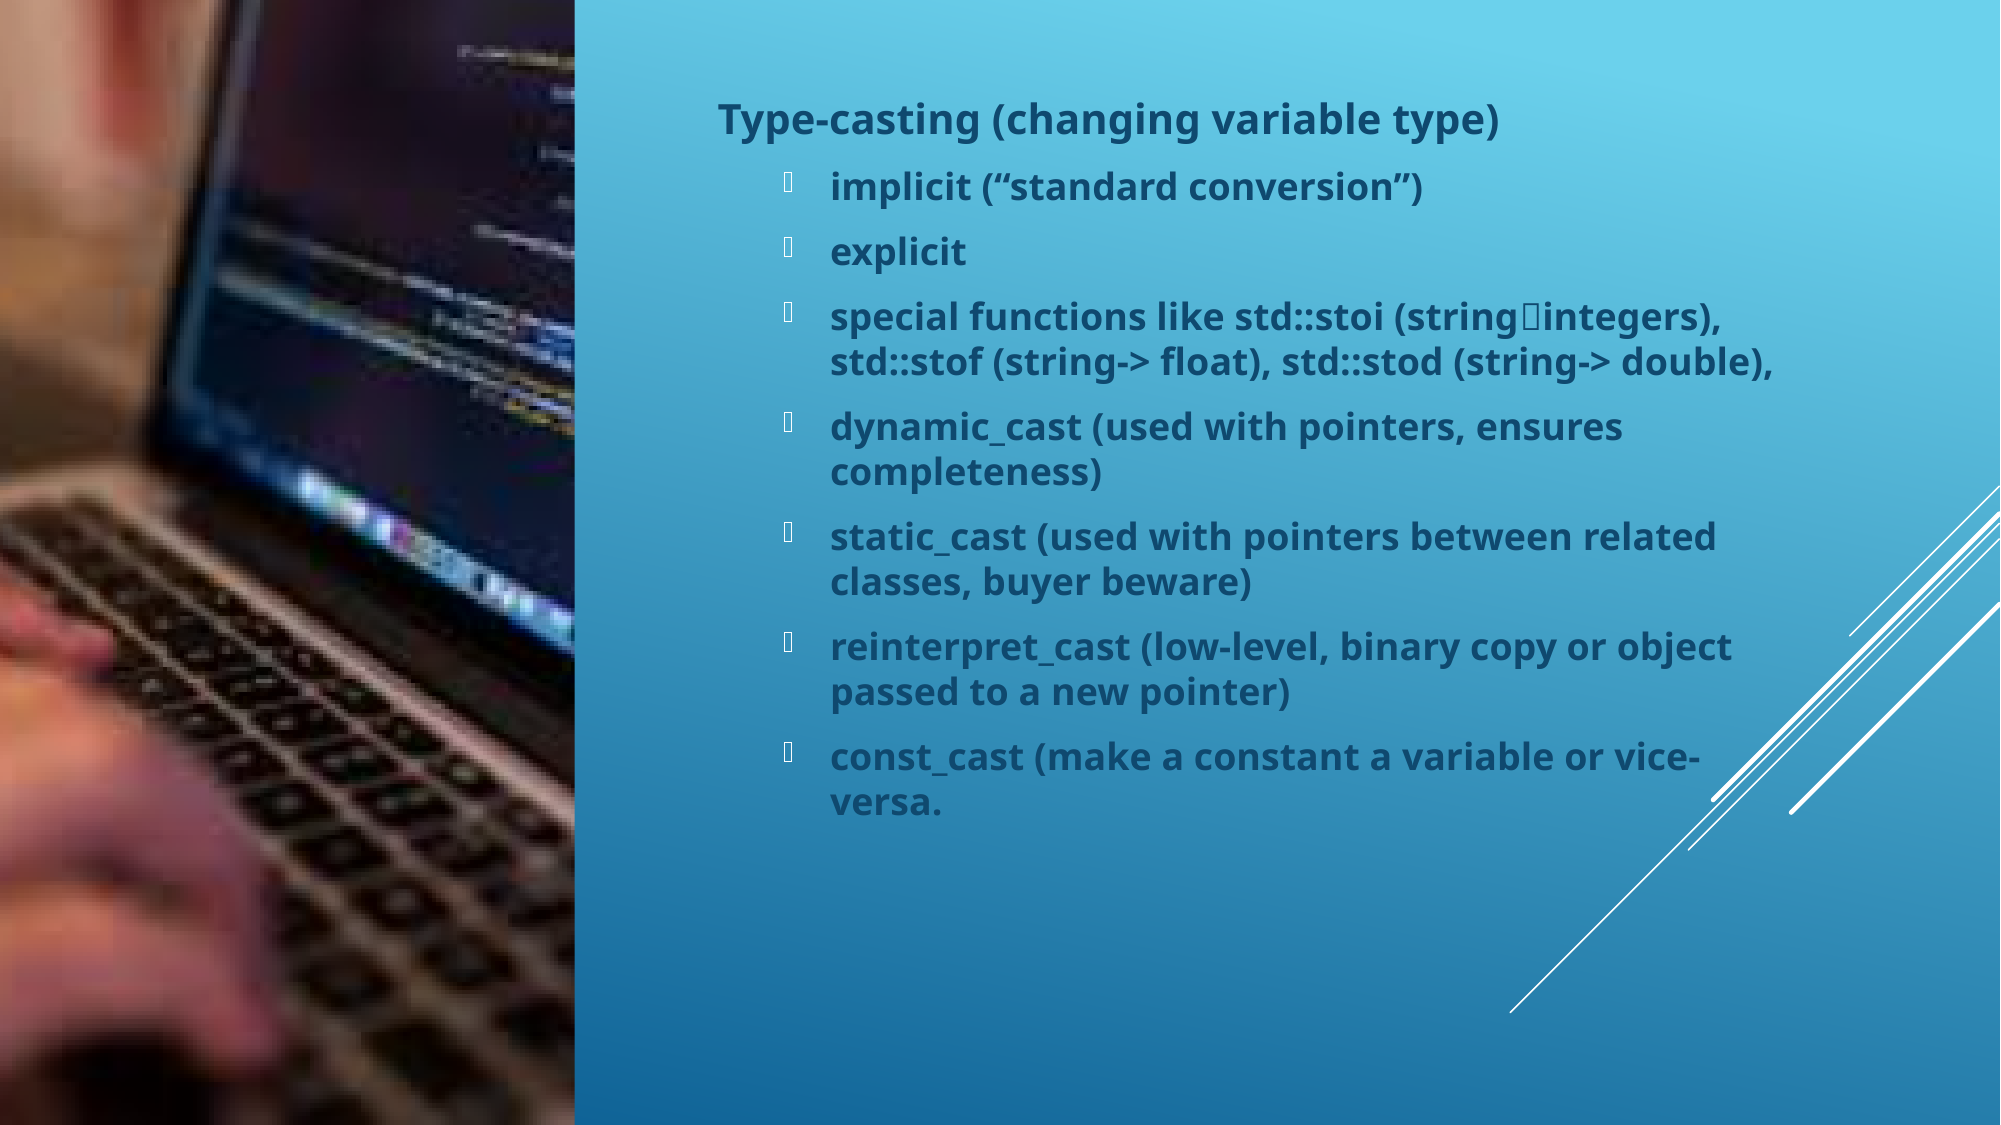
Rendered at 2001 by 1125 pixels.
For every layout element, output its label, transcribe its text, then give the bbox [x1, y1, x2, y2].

list Type-casting (changing variable type) implicit (“standard conversion”) explicit special functions like std::stoi (stringintegers), std::stof (string-> float), std::stod (string-> double), dynamic_cast (used with pointers, ensures completeness) static_cast (used with pointers between related classes, buyer beware) reinterpret_cast (low-level, binary copy or object passed to a new pointer) const_cast (make a constant a variable or vice-versa. [702, 51, 1793, 1010]
picture [0, 0, 575, 1125]
